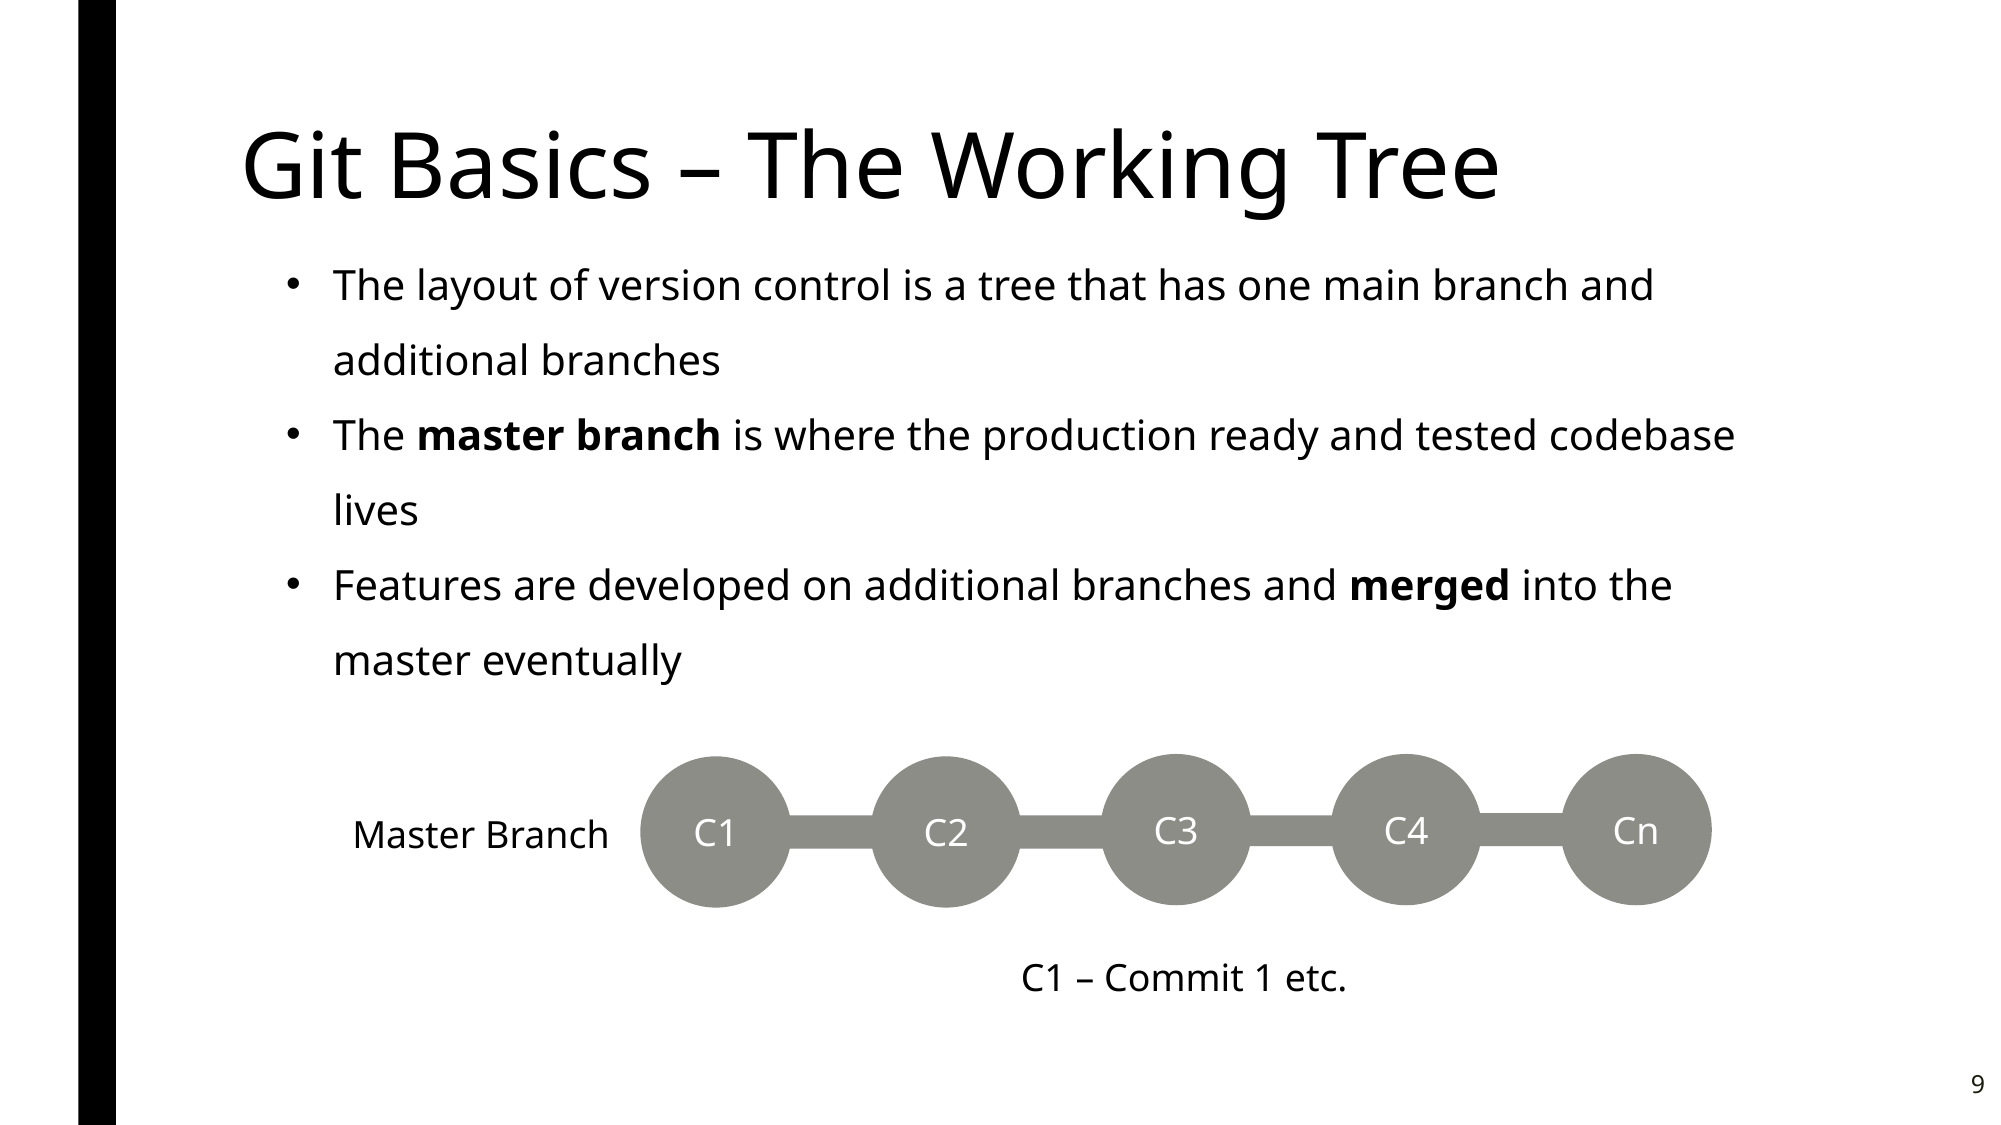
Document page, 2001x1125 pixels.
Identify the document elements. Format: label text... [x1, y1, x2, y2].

text_box Master Branch [150, 803, 640, 863]
title Git Basics – The Working Tree [225, 112, 1800, 357]
text_box C1 – Commit 1 etc. [1006, 946, 1598, 1006]
text_box The layout of version control is a tree that has one main branch and additional branches The master branch is where the production ready and tested codebase lives Features are developed on additional branches and merged into the master eventually [271, 357, 1775, 691]
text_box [640, 753, 1712, 908]
slide_number 9 [1738, 1052, 2000, 1119]
